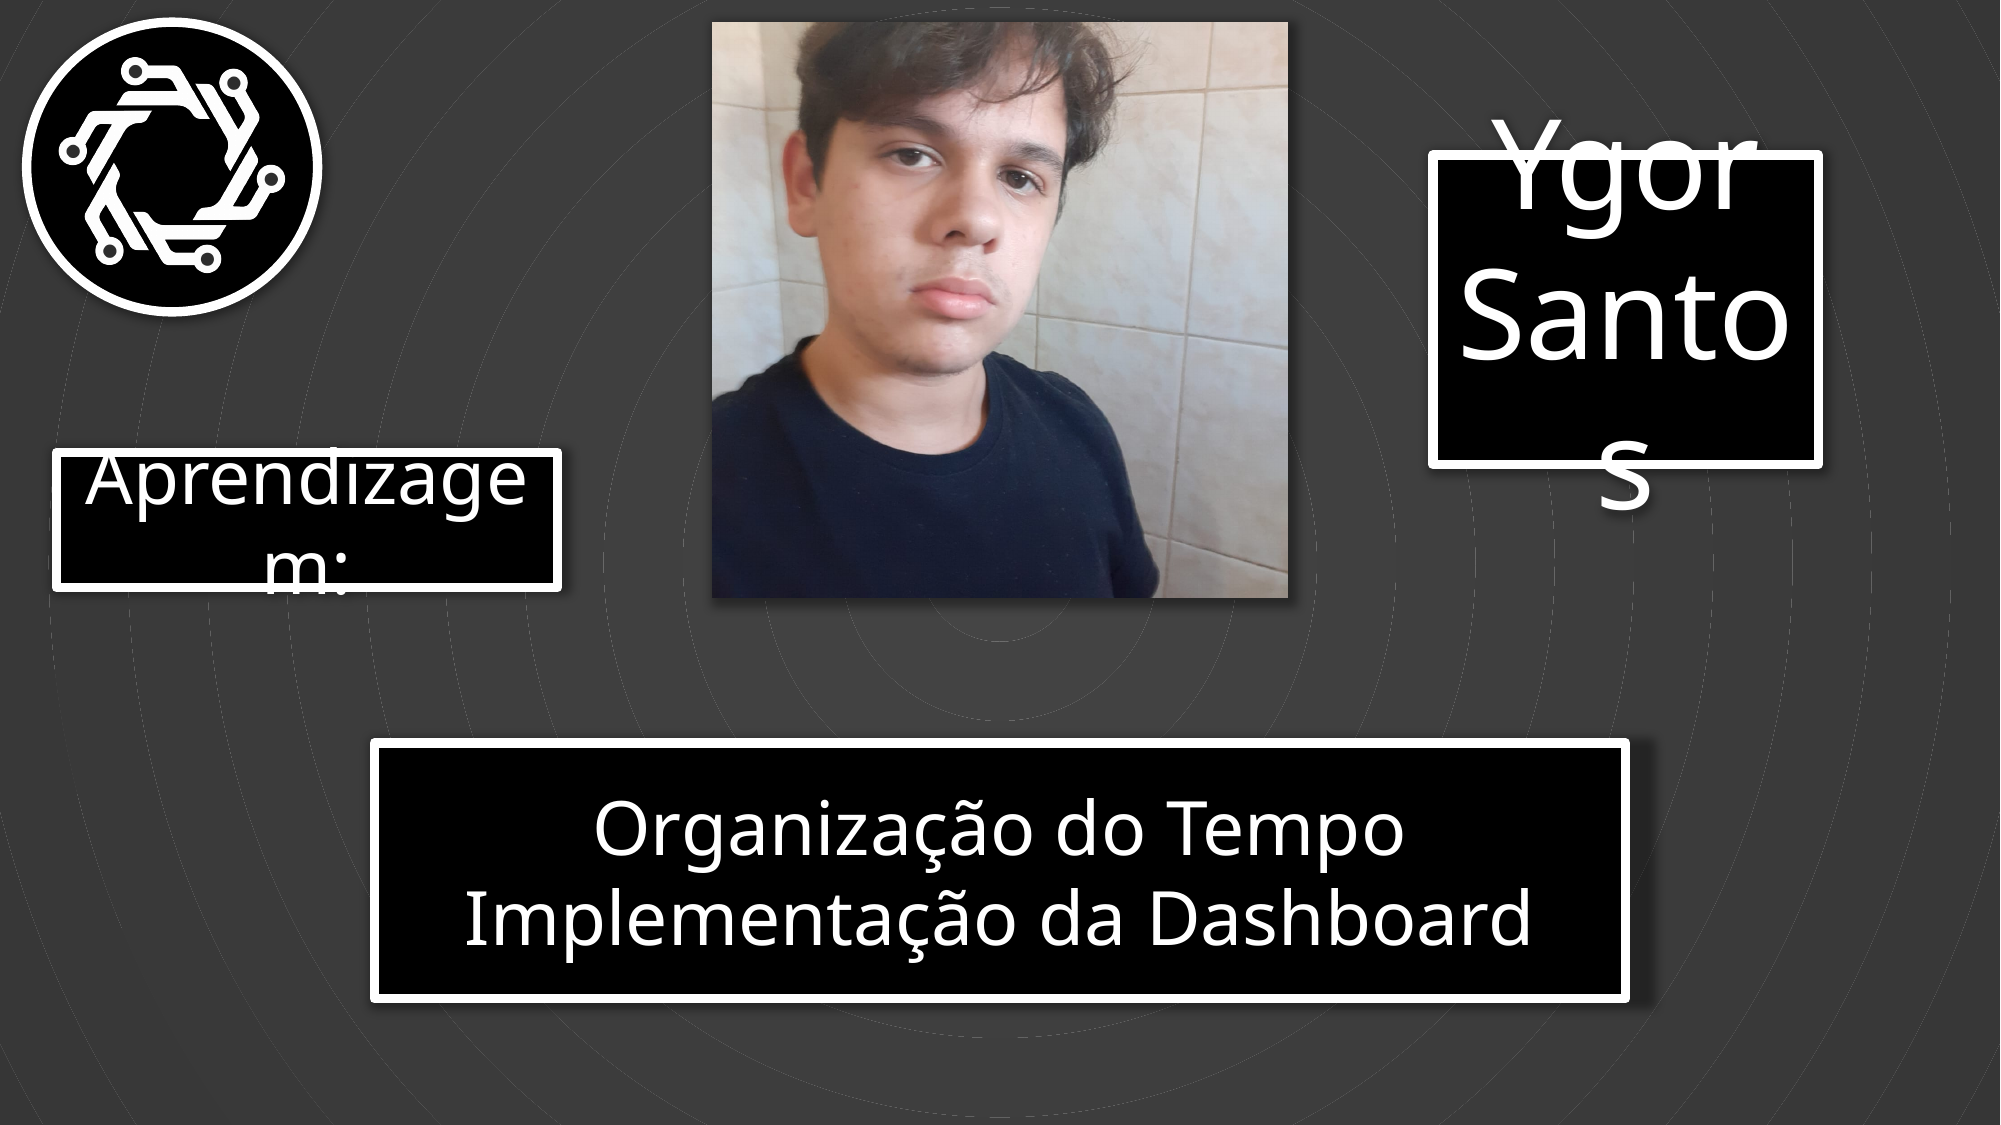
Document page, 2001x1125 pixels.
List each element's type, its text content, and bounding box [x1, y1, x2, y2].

text_box Organização do Tempo Implementação da Dashboard [374, 742, 1626, 999]
text_box [299, 93, 319, 241]
text_box [0, 0, 2000, 1125]
text_box Ygor Santos [1432, 155, 1819, 465]
text_box [25, 92, 46, 242]
text_box [77, 279, 267, 314]
picture [712, 21, 1288, 598]
picture [46, 55, 299, 279]
text_box Aprendizagem: [56, 452, 558, 588]
text_box [77, 20, 267, 55]
